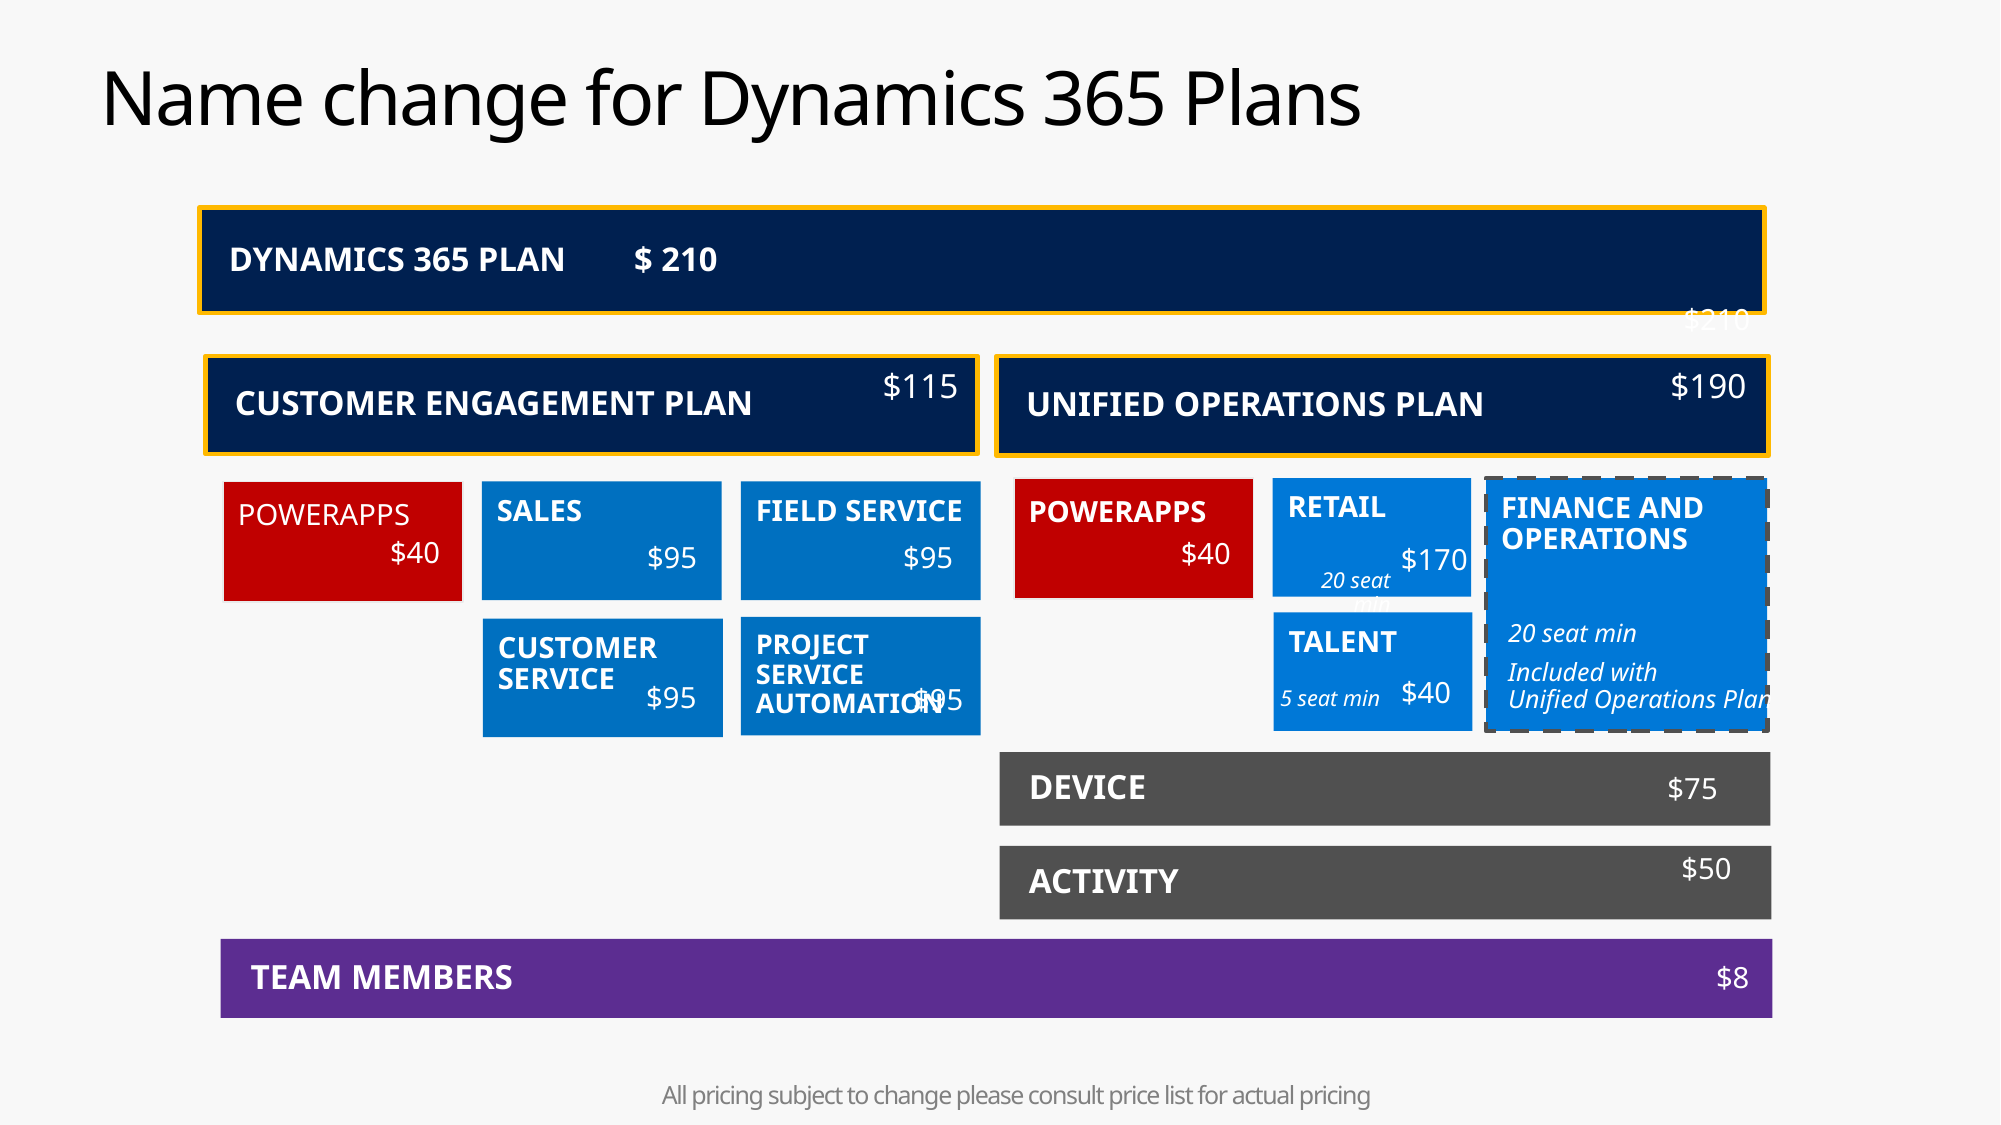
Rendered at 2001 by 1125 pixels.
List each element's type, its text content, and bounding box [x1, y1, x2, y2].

text_box $95 [873, 527, 984, 591]
text_box [1726, 377, 1788, 458]
text_box $170 [1370, 529, 1486, 593]
text_box $210 [1653, 290, 1730, 351]
text_box DEVICE $75 [999, 751, 1771, 826]
text_box POWERAPPS [1013, 477, 1254, 600]
text_box RETAIL [1421, 593, 1472, 597]
text_box $190 [1640, 351, 1777, 424]
text_box TALENT [1273, 724, 1473, 732]
text_box CUSTOMER SERVICE [482, 618, 724, 738]
text_box FIELD SERVICE [740, 481, 981, 601]
text_box $40 [1371, 662, 1478, 726]
text_box $95 [617, 527, 728, 591]
text_box [935, 377, 997, 458]
text_box $95 [616, 667, 727, 731]
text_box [220, 938, 1773, 1019]
text_box $40 [1150, 523, 1262, 587]
text_box [1730, 288, 1791, 369]
text_box $115 [852, 352, 989, 425]
text_box POWERAPPS [222, 481, 464, 603]
text_box RETAIL [1272, 477, 1472, 546]
text_box All pricing subject to change please consult price list for actual pricing [404, 1072, 1630, 1118]
text_box SALES [481, 481, 722, 601]
text_box PROJECT SERVICE AUTOMATION [740, 616, 981, 736]
text_box 20 seat min Included with Unified Operations Plan [1478, 596, 1811, 738]
text_box TALENT [1273, 612, 1473, 676]
title Name change for Dynamics 365 Plans [76, 27, 1927, 176]
text_box $40 [360, 522, 471, 586]
text_box ACTIVITY [999, 845, 1772, 920]
text_box $8 [1773, 947, 1780, 1011]
text_box 20 seat min [1248, 546, 1421, 641]
text_box $95 [883, 669, 994, 733]
text_box DYNAMICS 365 PLAN $ 210 [199, 207, 1765, 314]
text_box 5 seat min [1213, 676, 1411, 724]
text_box CUSTOMER ENGAGEMENT PLAN [205, 355, 935, 455]
text_box $50 [1651, 838, 1762, 902]
text_box UNIFIED OPERATIONS PLAN [996, 355, 1726, 456]
text_box FINANCE AND OPERATIONS [1485, 477, 1768, 596]
